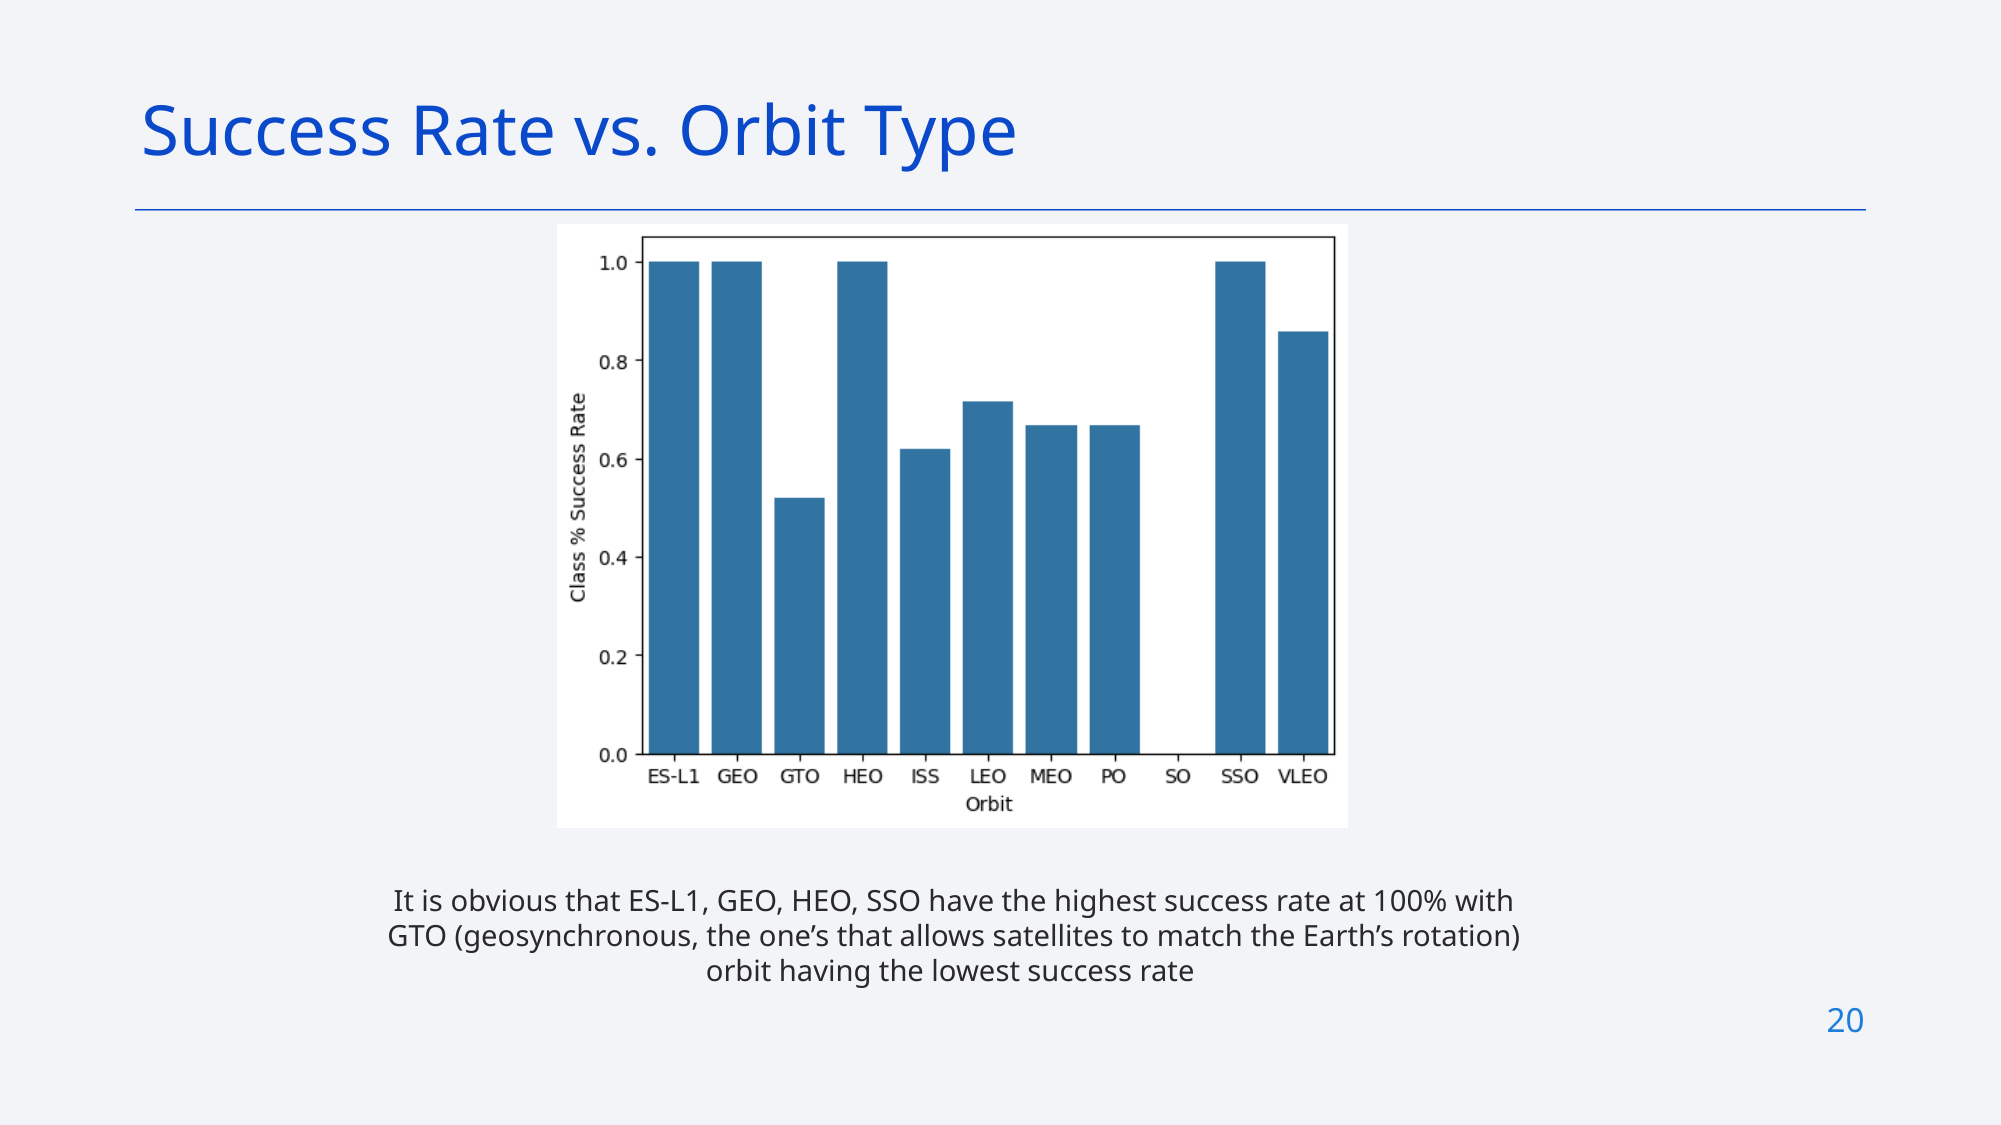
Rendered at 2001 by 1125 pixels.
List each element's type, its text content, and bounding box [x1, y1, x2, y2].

text_box Success Rate vs. Orbit Type [126, 88, 1852, 179]
text_box It is obvious that ES-L1, GEO, HEO, SSO have the highest success rate at 100% with GTO (geosynchronous, the one’s that allows satellites to match the Earth’s rotation) orbit having the lowest success rate [371, 874, 1537, 1052]
slide_number 20 [1429, 988, 1880, 1055]
picture [0, 0, 2001, 1125]
